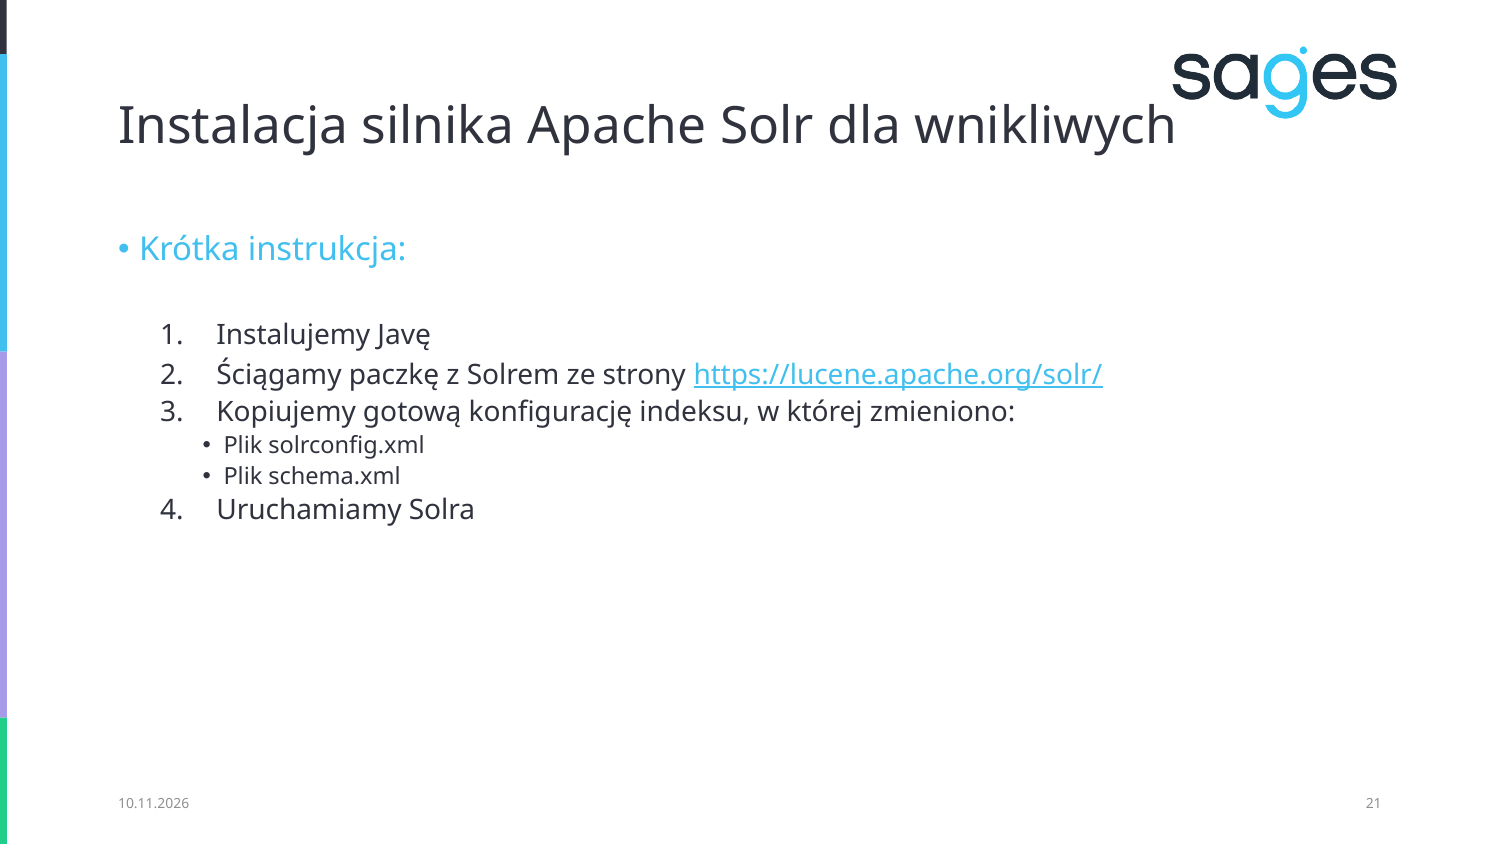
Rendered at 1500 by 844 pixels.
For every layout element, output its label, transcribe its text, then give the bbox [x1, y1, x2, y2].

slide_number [103, 782, 441, 827]
list Krótka instrukcja: Instalujemy Javę Ściągamy paczkę z Solrem ze strony https://lucene.apache.org/solr/ Kopiujemy gotową konfigurację indeksu, w której zmieniono: Plik solrconfig.xml Plik schema.xml Uruchamiamy Solra [103, 224, 1397, 760]
slide_number 21 [1059, 782, 1397, 827]
title Instalacja silnika Apache Solr dla wnikliwych [103, 44, 1397, 208]
